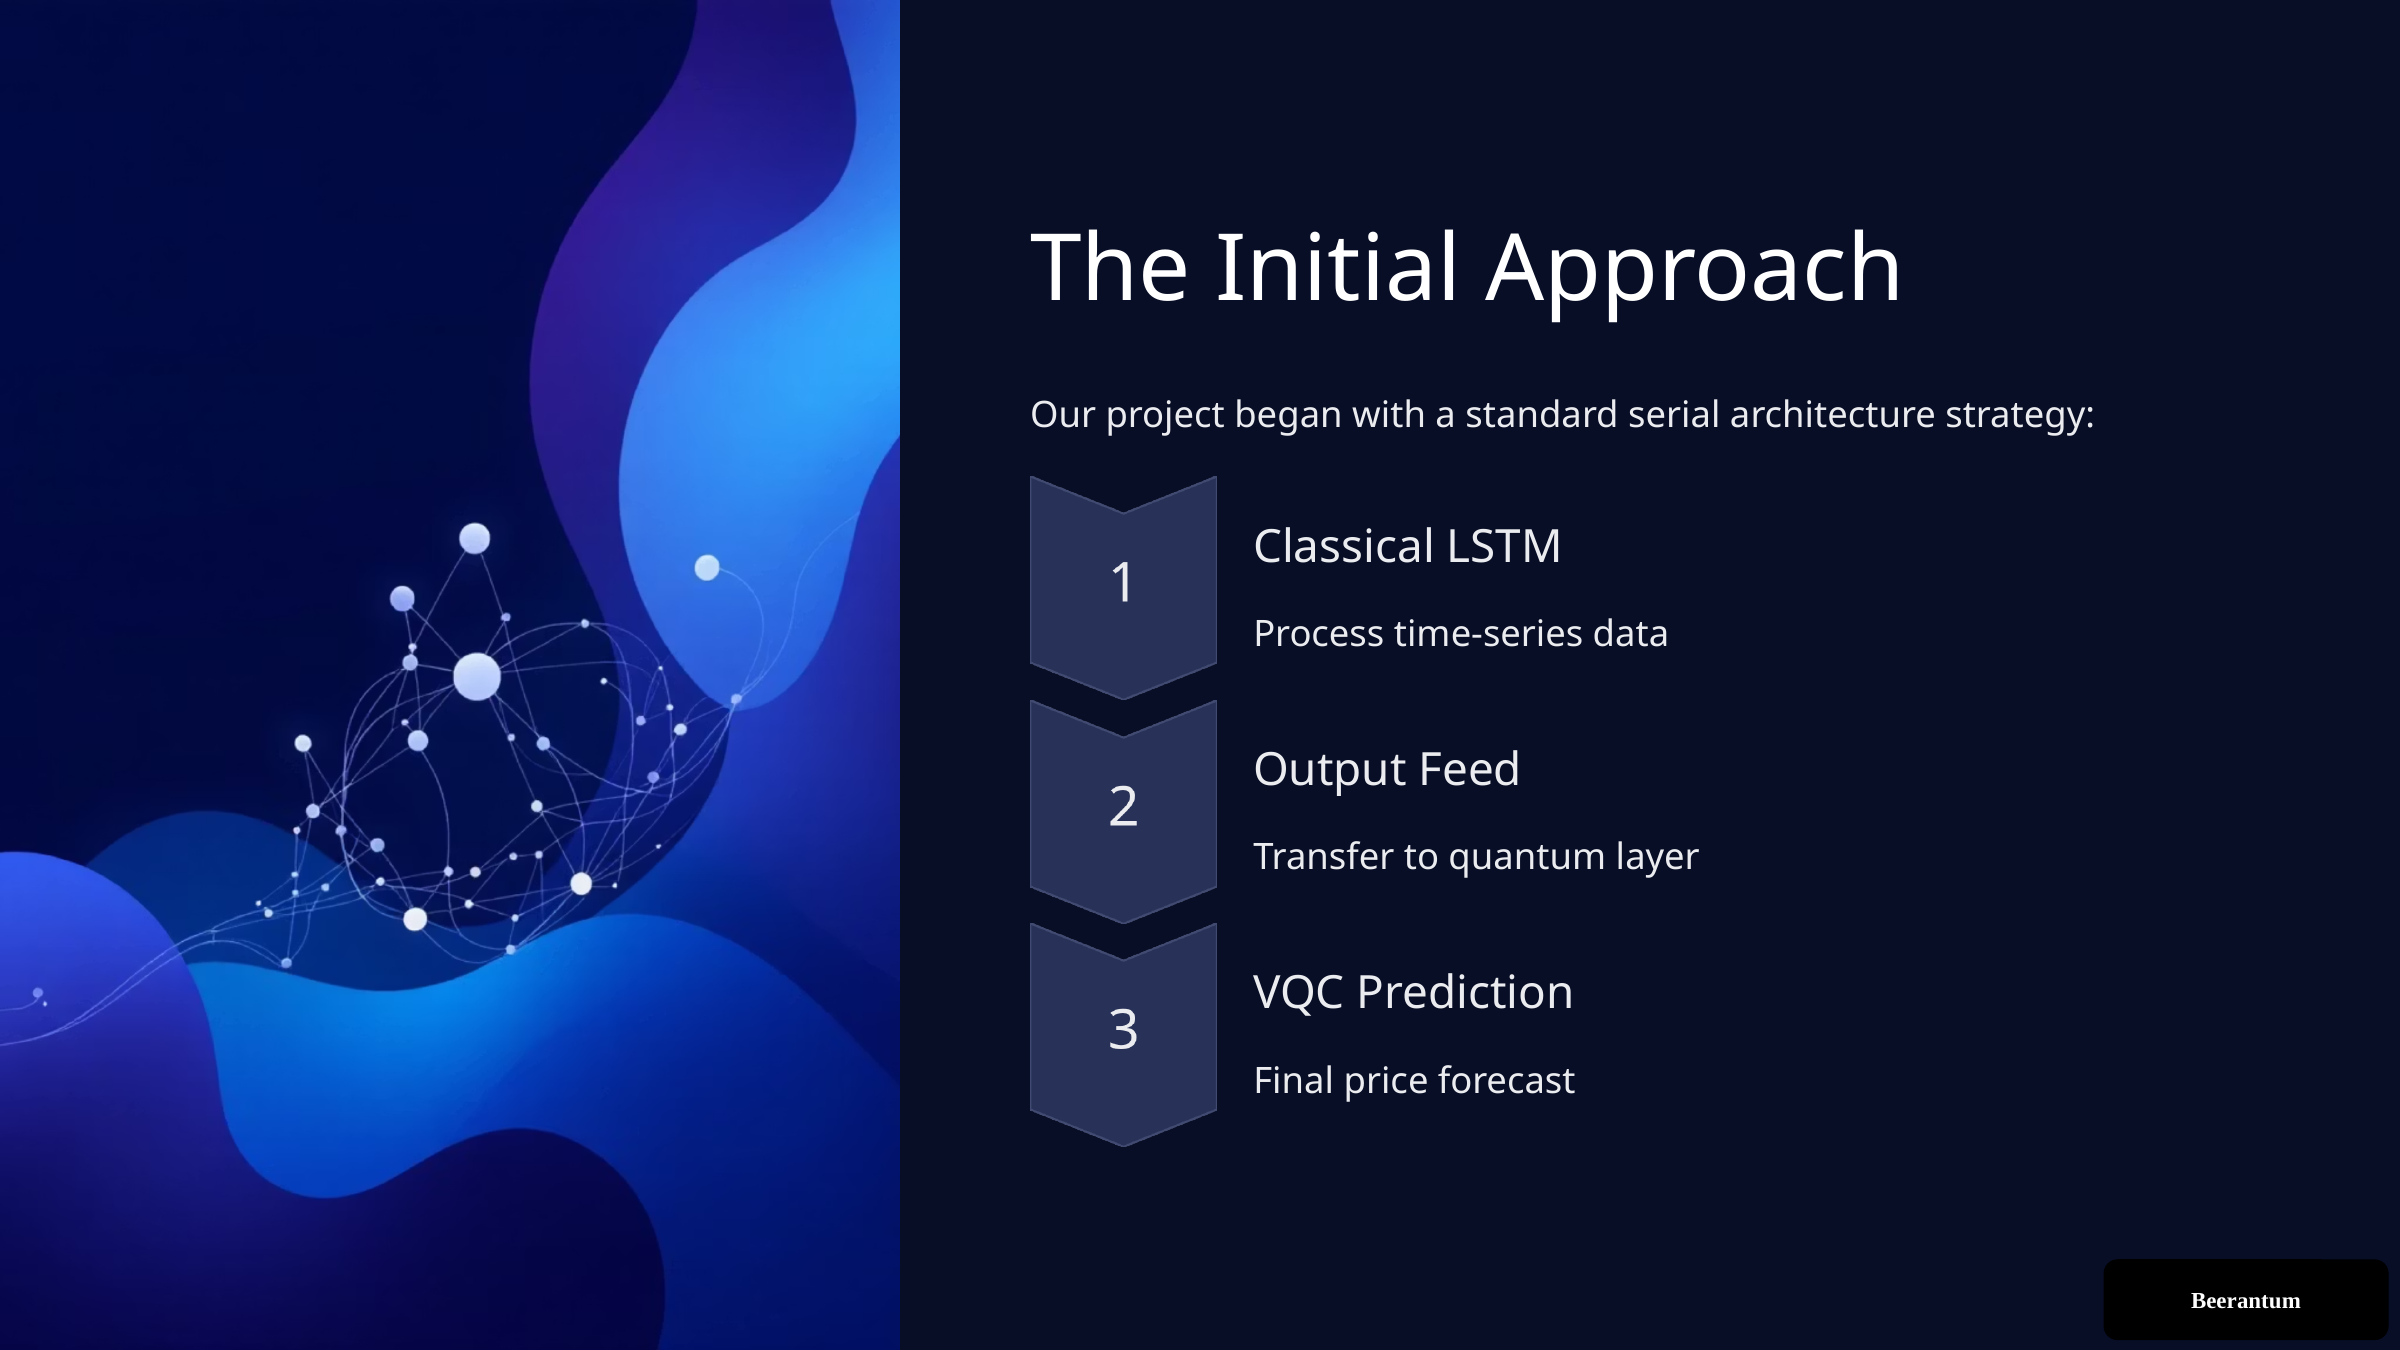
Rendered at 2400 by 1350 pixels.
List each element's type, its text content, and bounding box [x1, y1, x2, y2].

picture [2382, 1331, 2389, 1339]
text_box Classical LSTM [1253, 514, 1719, 573]
text_box Our project began with a standard serial architecture strategy: [1030, 375, 2270, 435]
picture [0, 0, 900, 1350]
text_box Transfer to quantum layer [1253, 817, 2270, 878]
text_box Process time-series data [1253, 594, 2270, 654]
text_box Final price forecast [1253, 1040, 2270, 1101]
text_box Beerantum [2103, 1259, 2389, 1341]
text_box VQC Prediction [1253, 960, 1719, 1019]
picture [1030, 476, 1217, 1147]
text_box Output Feed [1253, 737, 1719, 796]
text_box The Initial Approach [1030, 203, 1961, 320]
